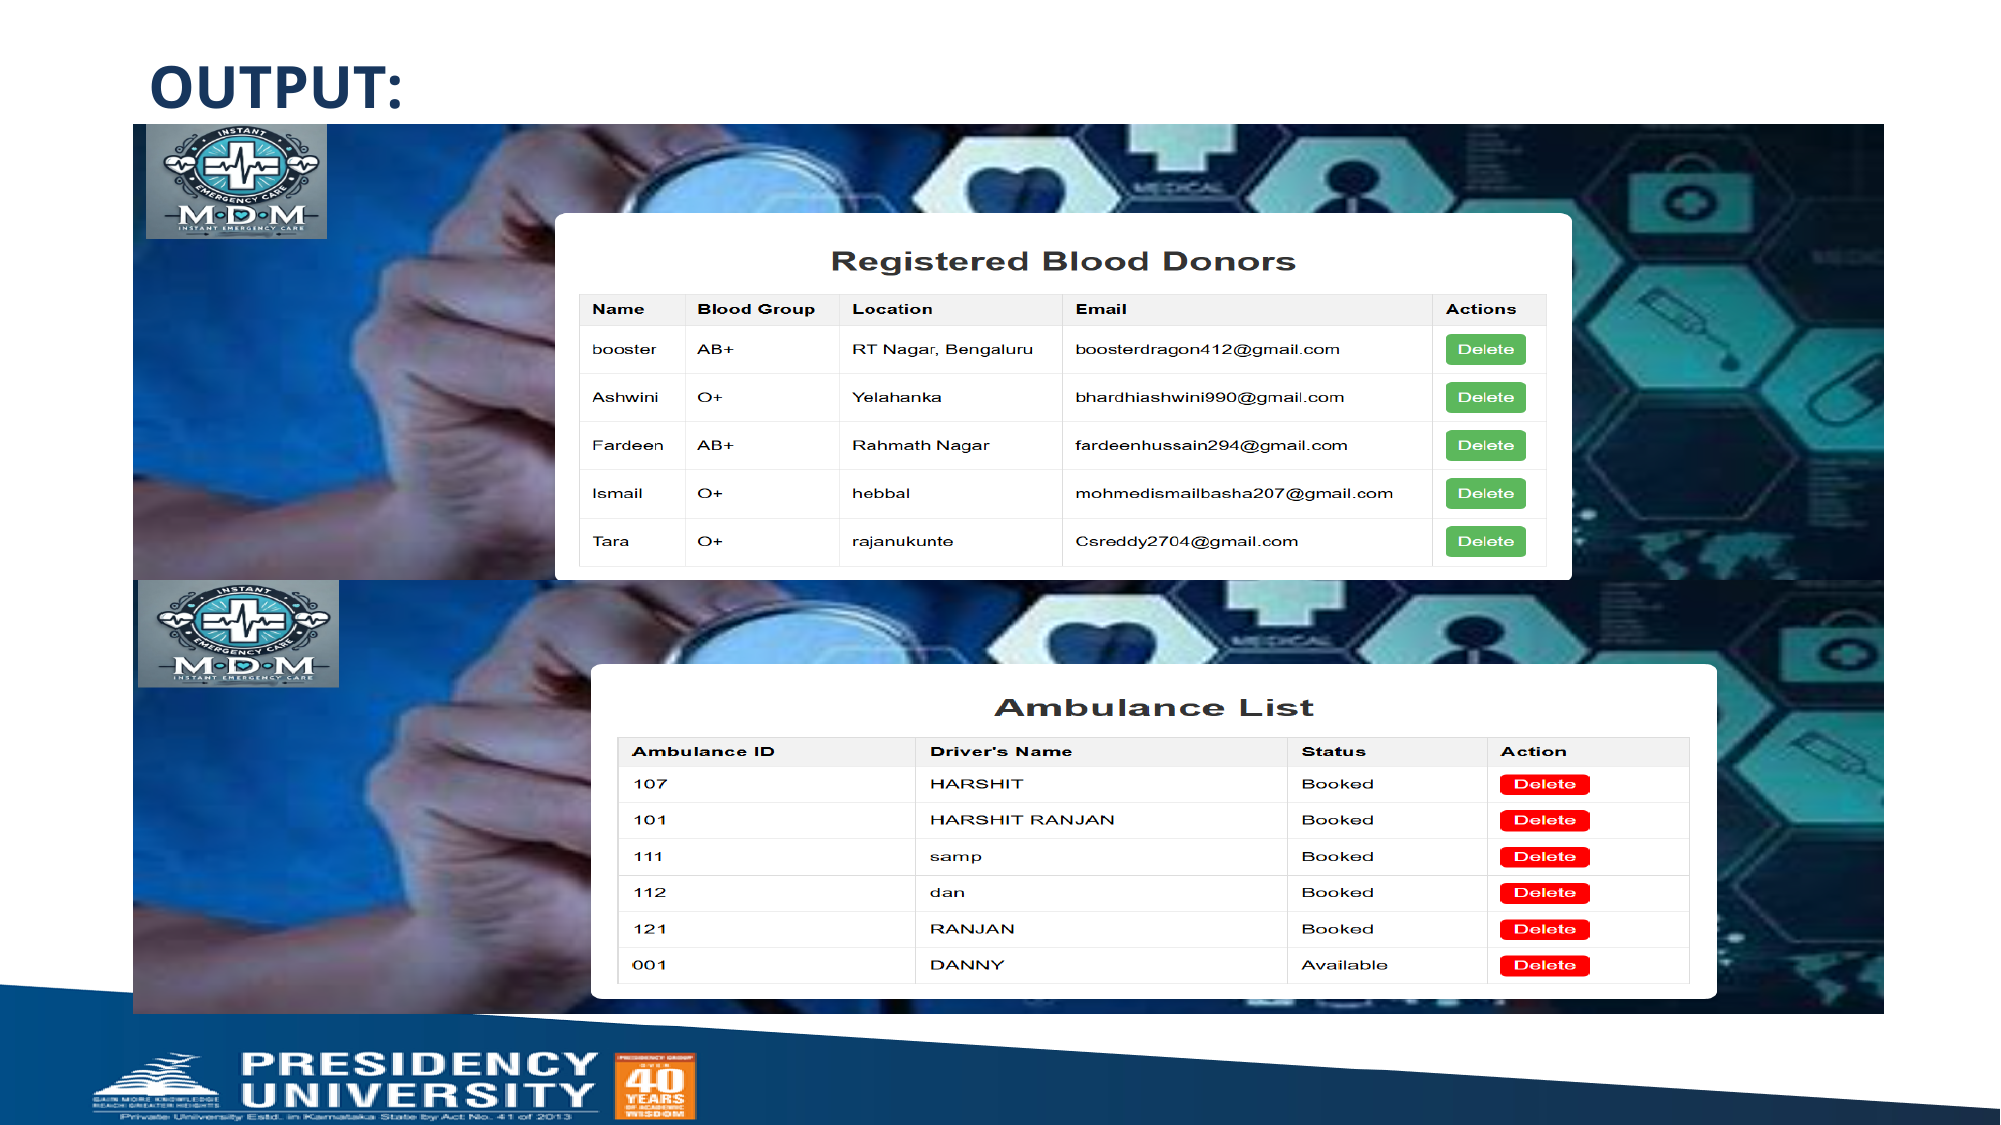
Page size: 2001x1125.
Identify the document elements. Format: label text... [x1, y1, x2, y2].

title OUTPUT: [133, 45, 1884, 124]
picture [0, 124, 2000, 1125]
